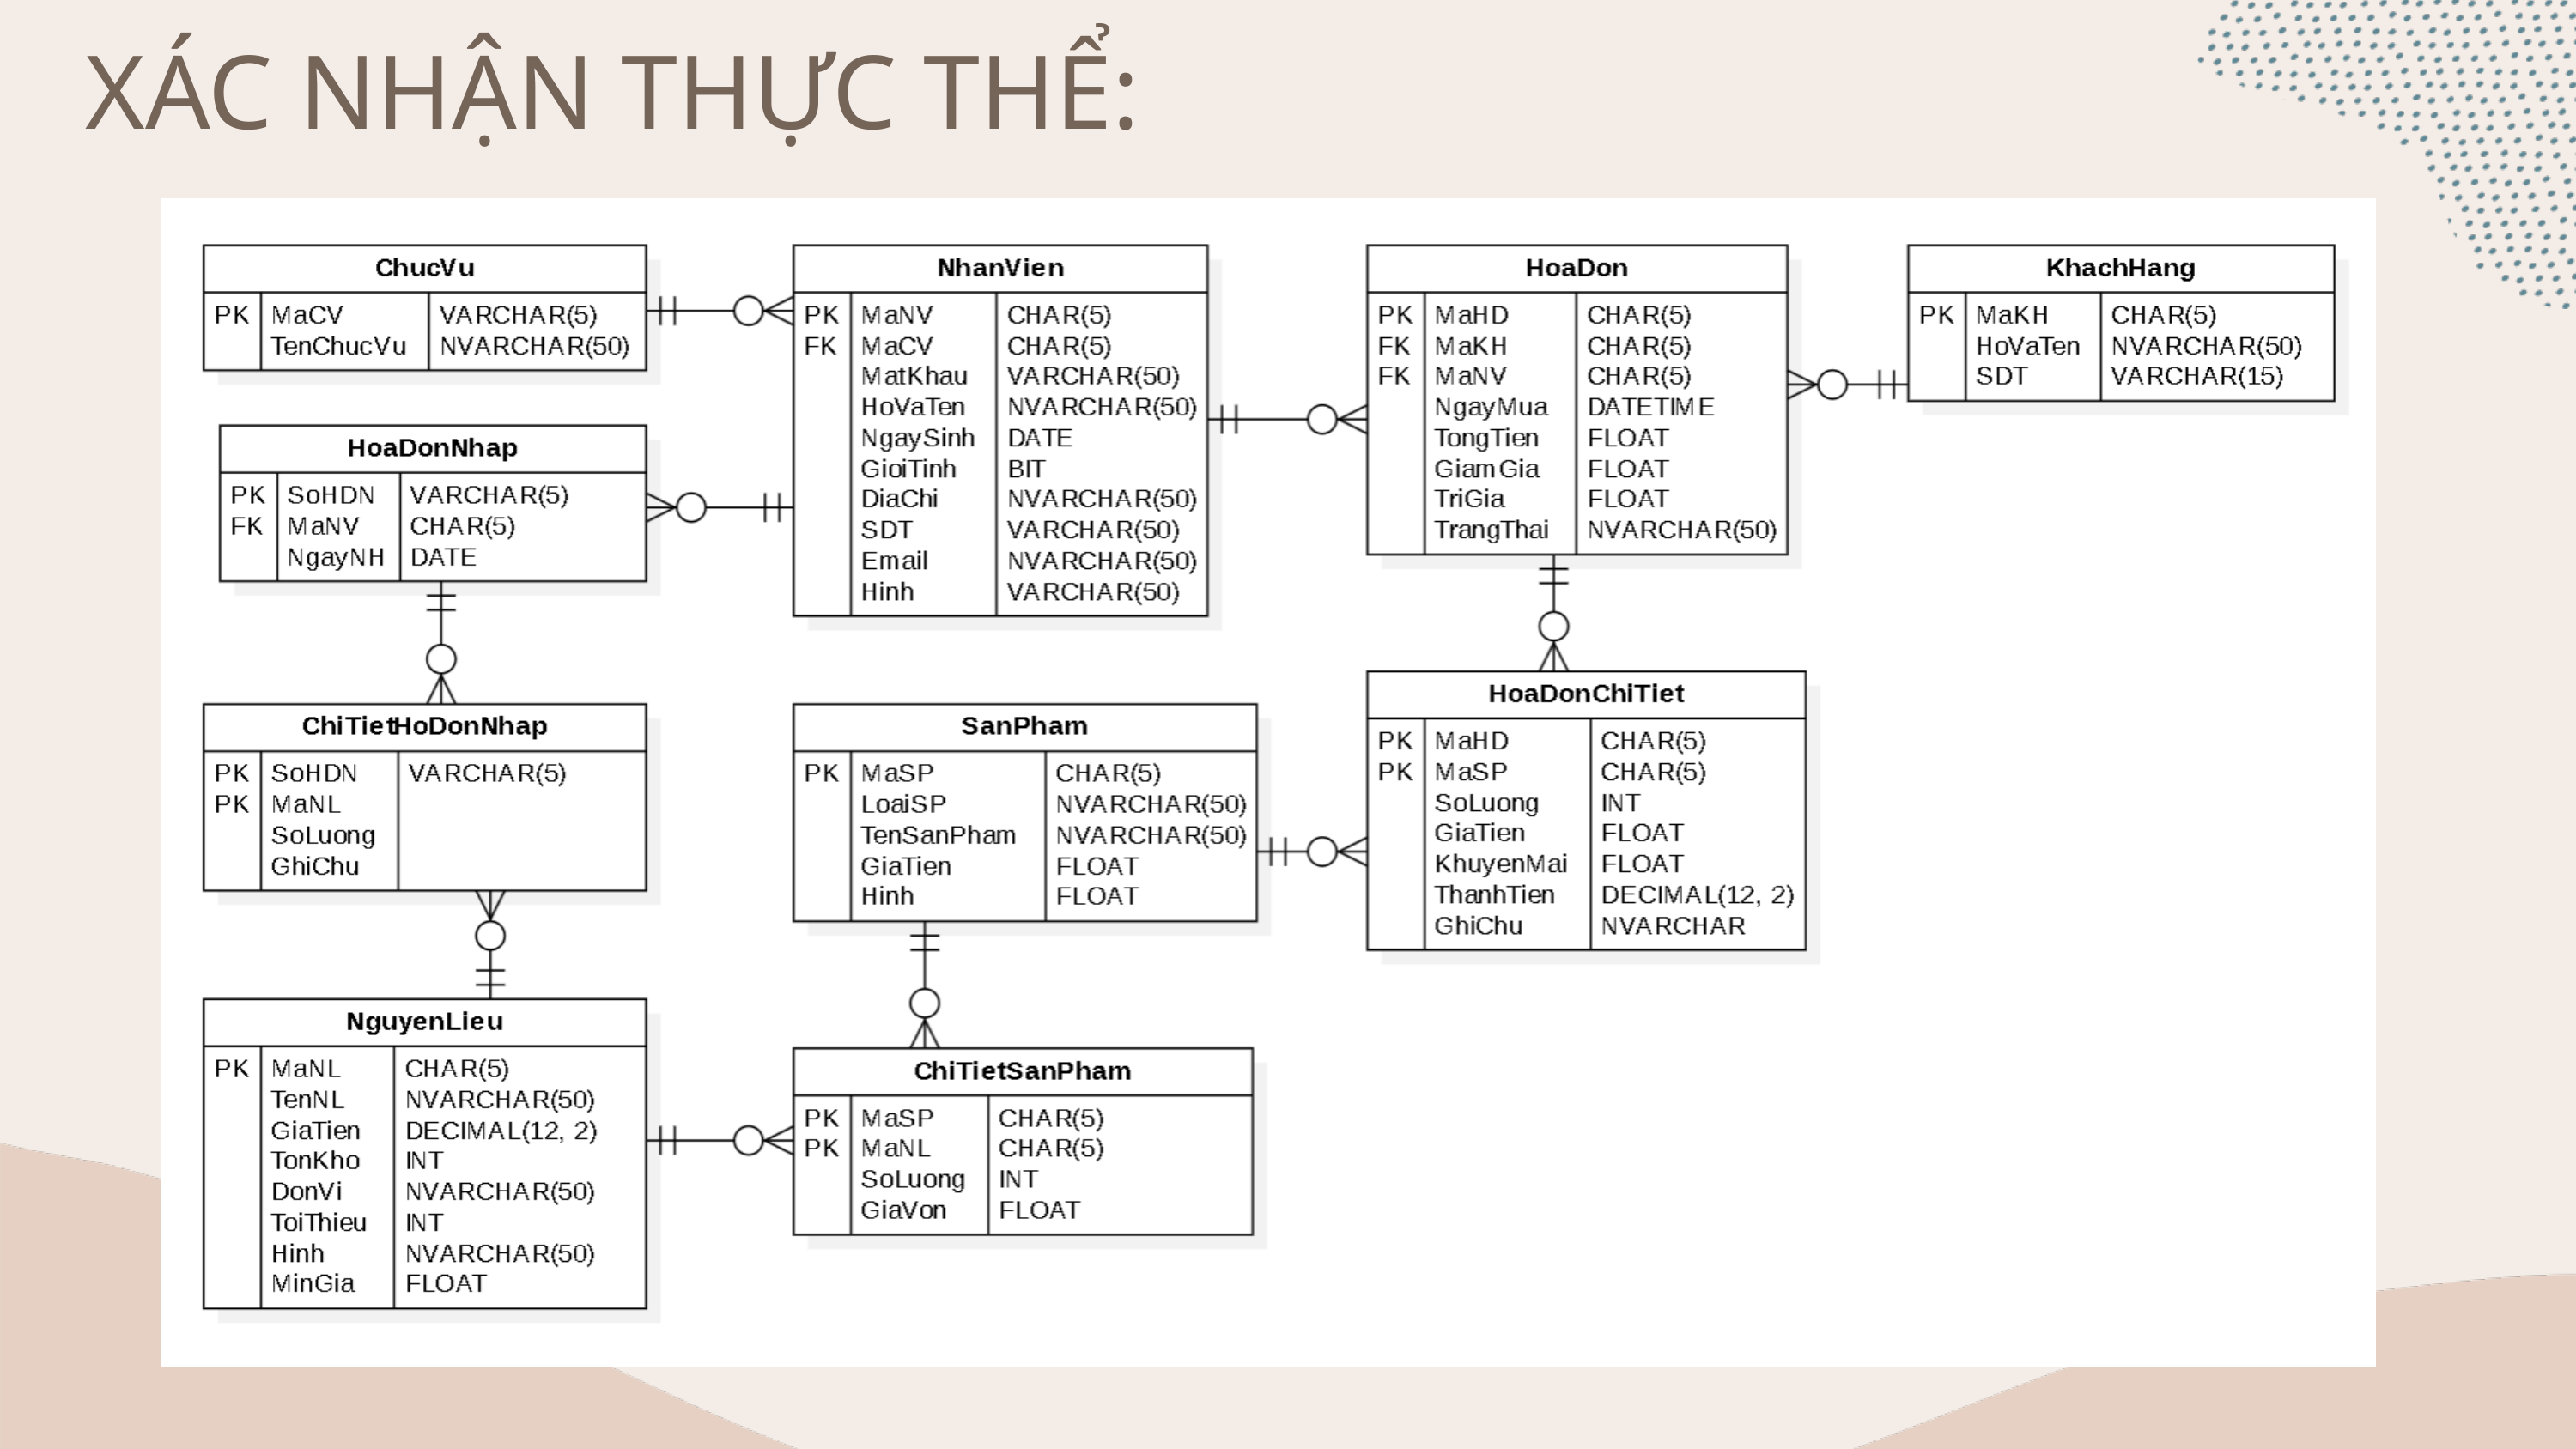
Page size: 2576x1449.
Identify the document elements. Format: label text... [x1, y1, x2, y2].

text_box [2197, 0, 2576, 309]
picture [161, 197, 2377, 1367]
text_box XÁC NHẬN THỰC THỂ: [85, 27, 2231, 150]
text_box [0, 1143, 2576, 1449]
